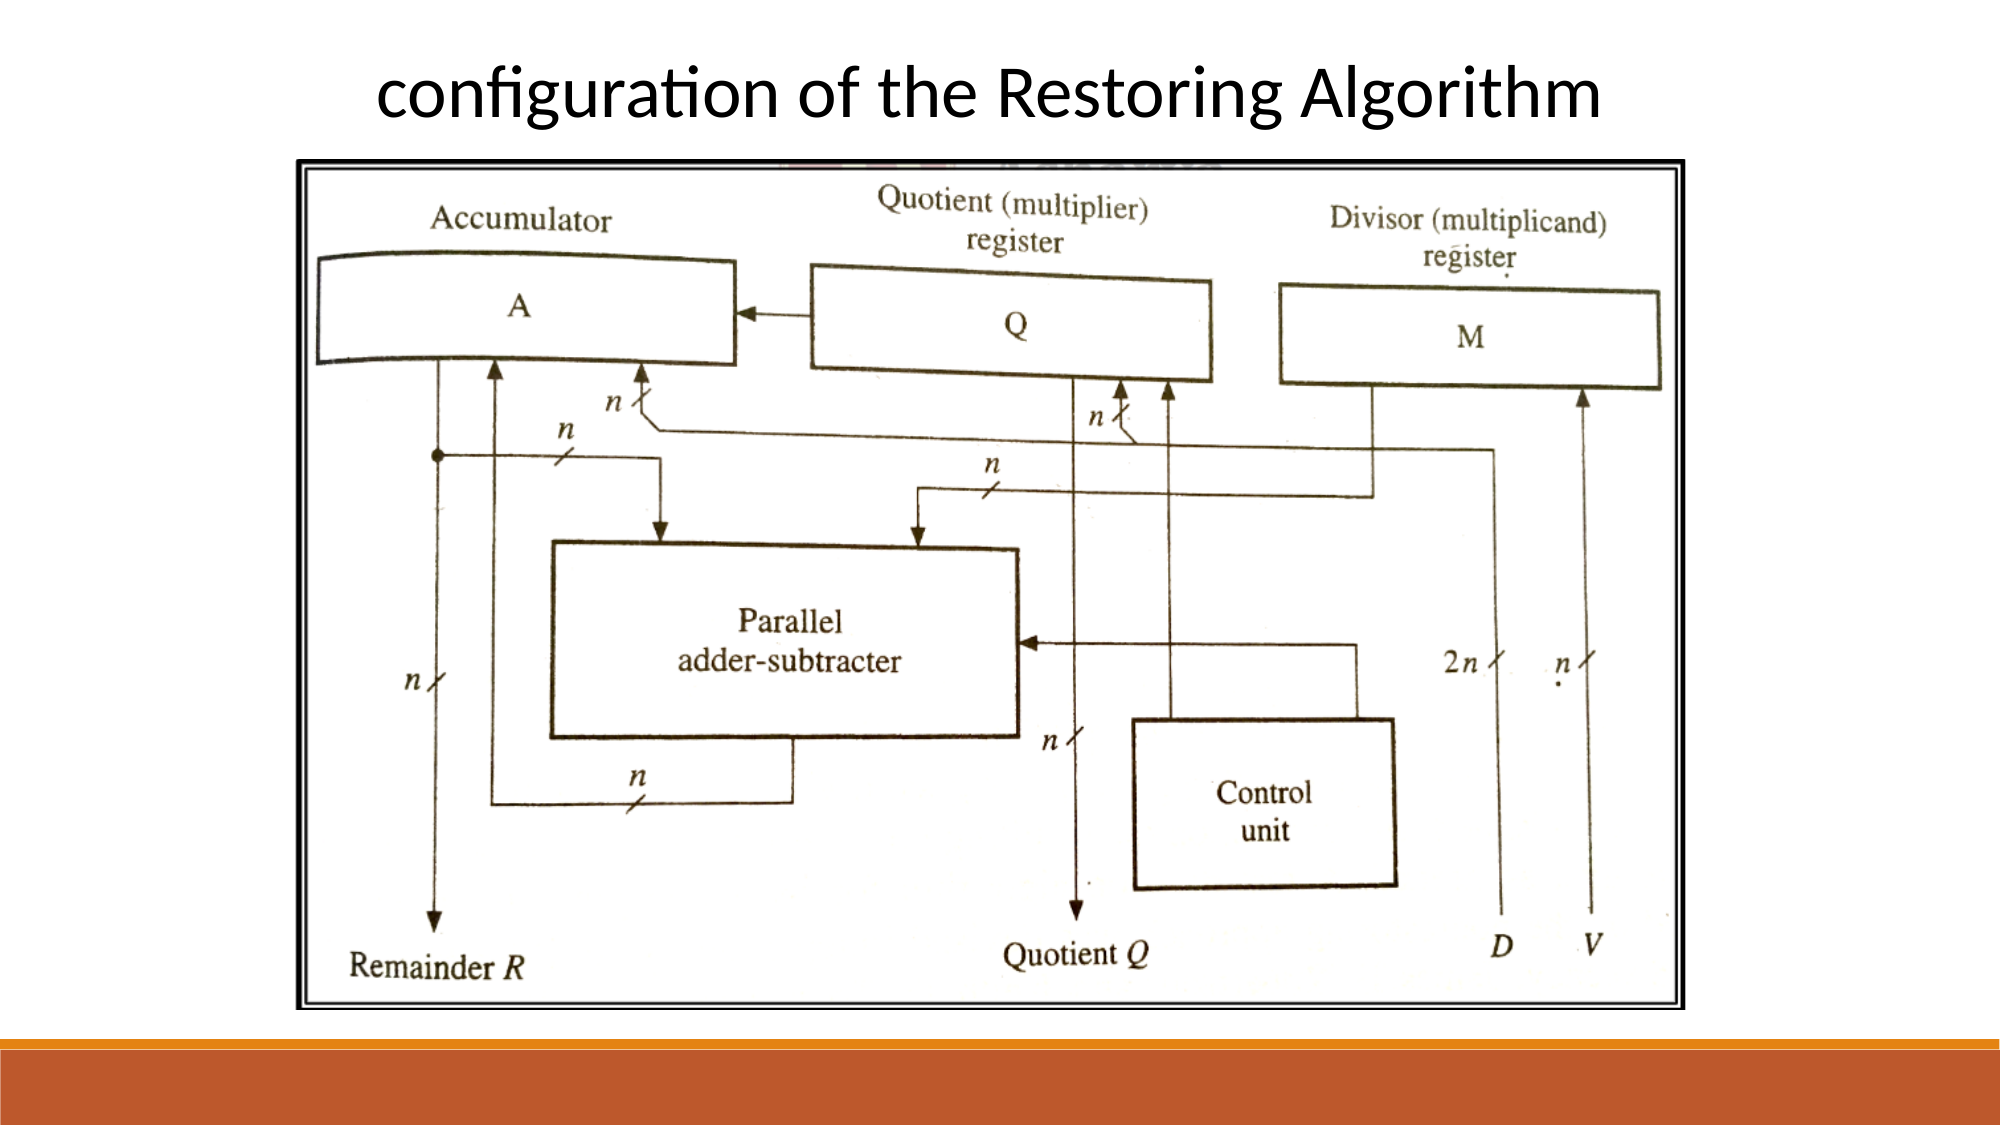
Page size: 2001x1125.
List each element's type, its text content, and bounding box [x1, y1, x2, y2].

picture [294, 159, 1686, 1011]
text_box configuration of the Restoring Algorithm [361, 35, 1619, 141]
